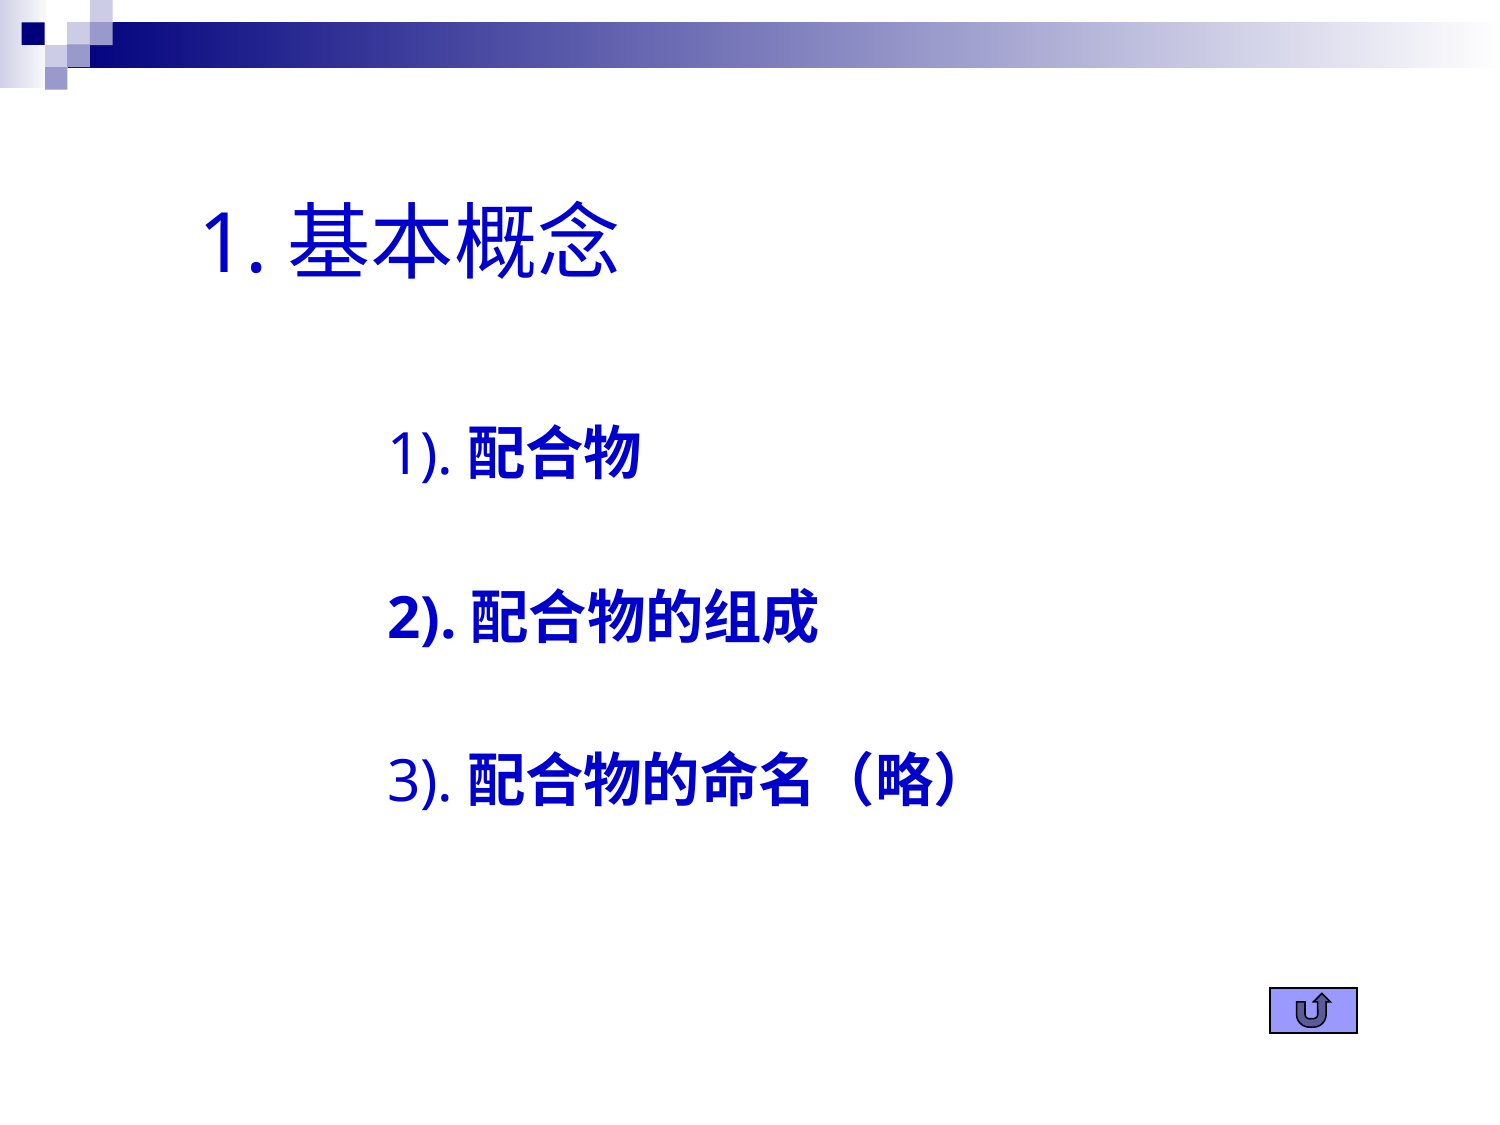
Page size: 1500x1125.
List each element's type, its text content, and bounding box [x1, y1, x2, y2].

text_box [1269, 987, 1358, 1033]
list 1).配合物 2).配合物的组成 3).配合物的命名（略） [371, 408, 1091, 868]
title 1.基本概念 [182, 148, 941, 331]
